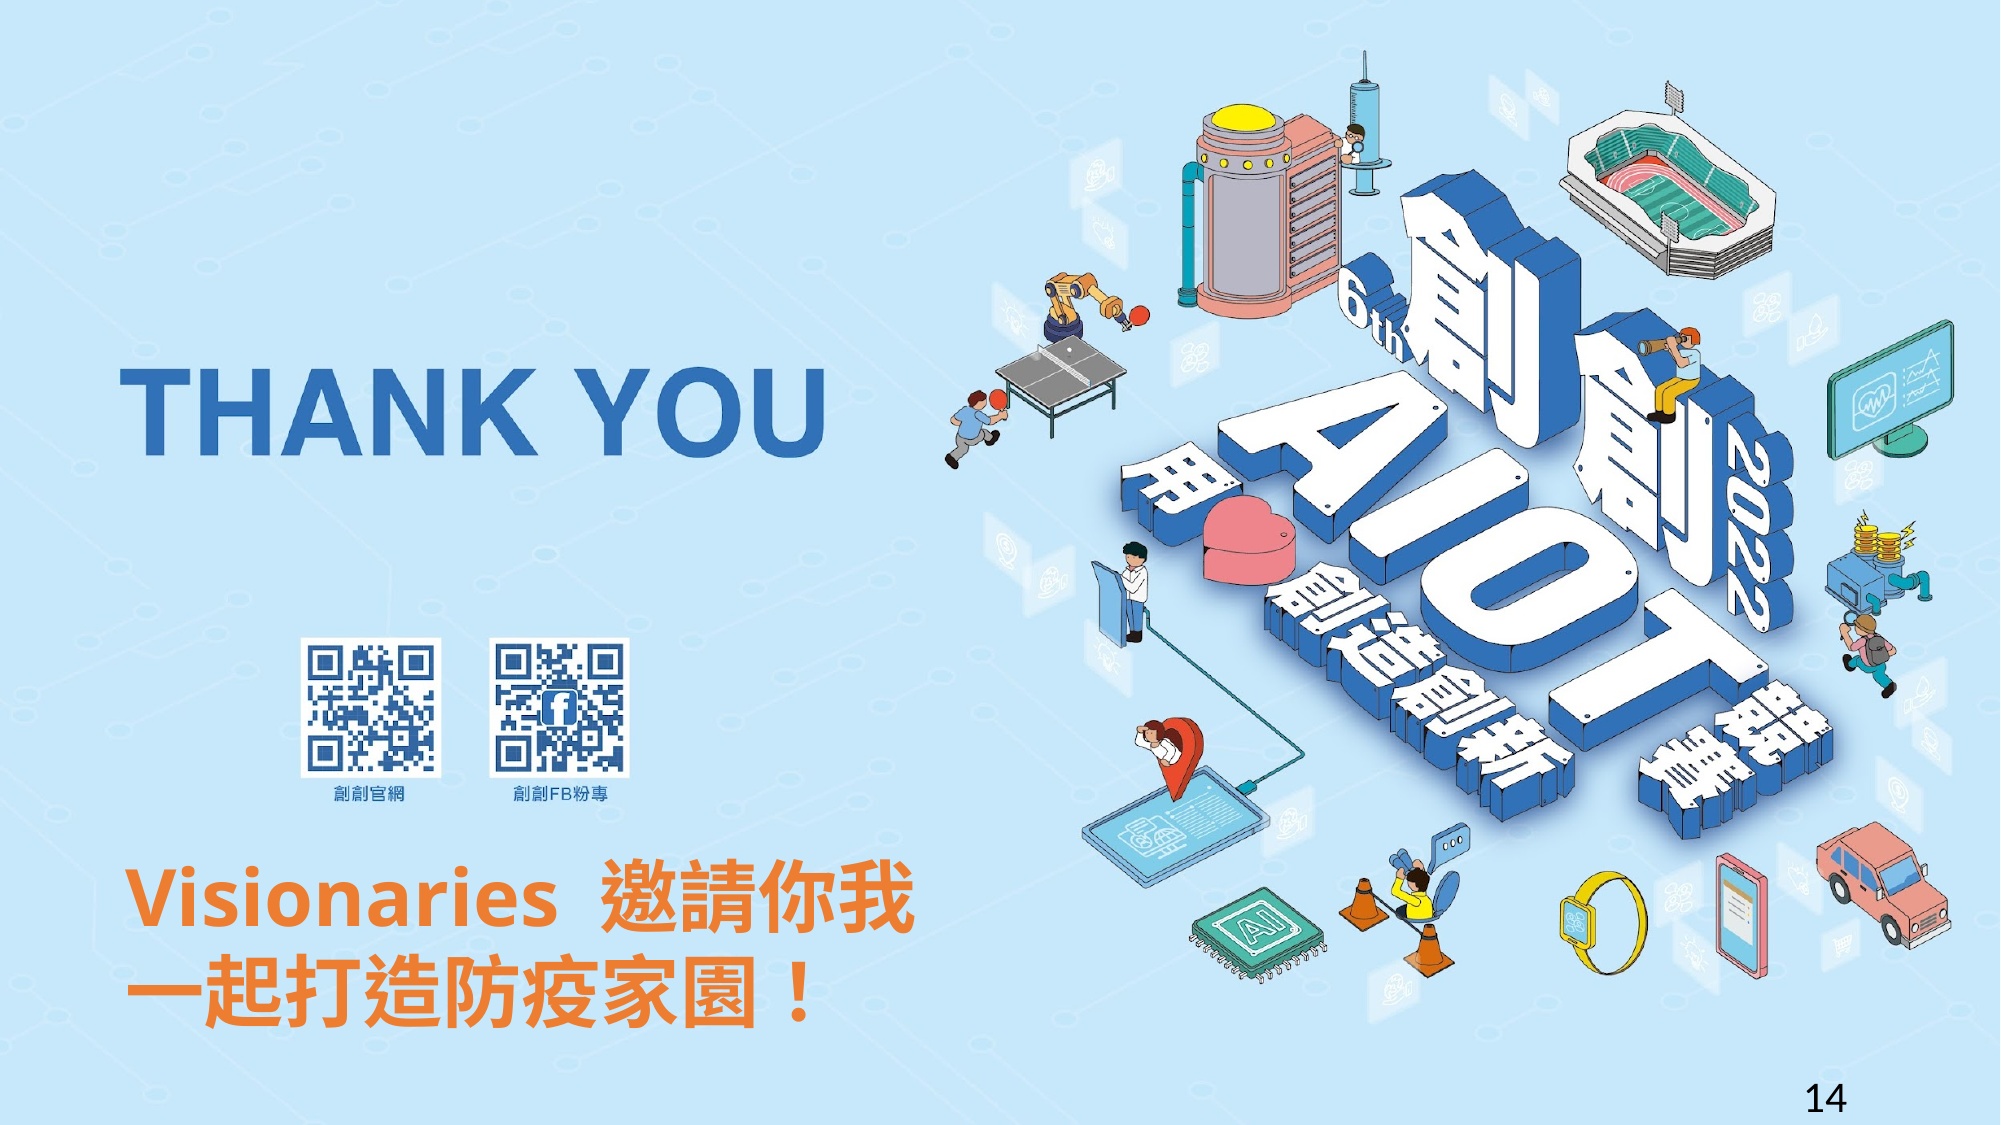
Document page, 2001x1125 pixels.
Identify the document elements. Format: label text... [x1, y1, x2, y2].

slide_number 14 [1412, 1065, 1863, 1125]
picture [0, 0, 2001, 1125]
text_box Visionaries 邀請你我 一起打造防疫家園！ [110, 832, 1830, 1053]
